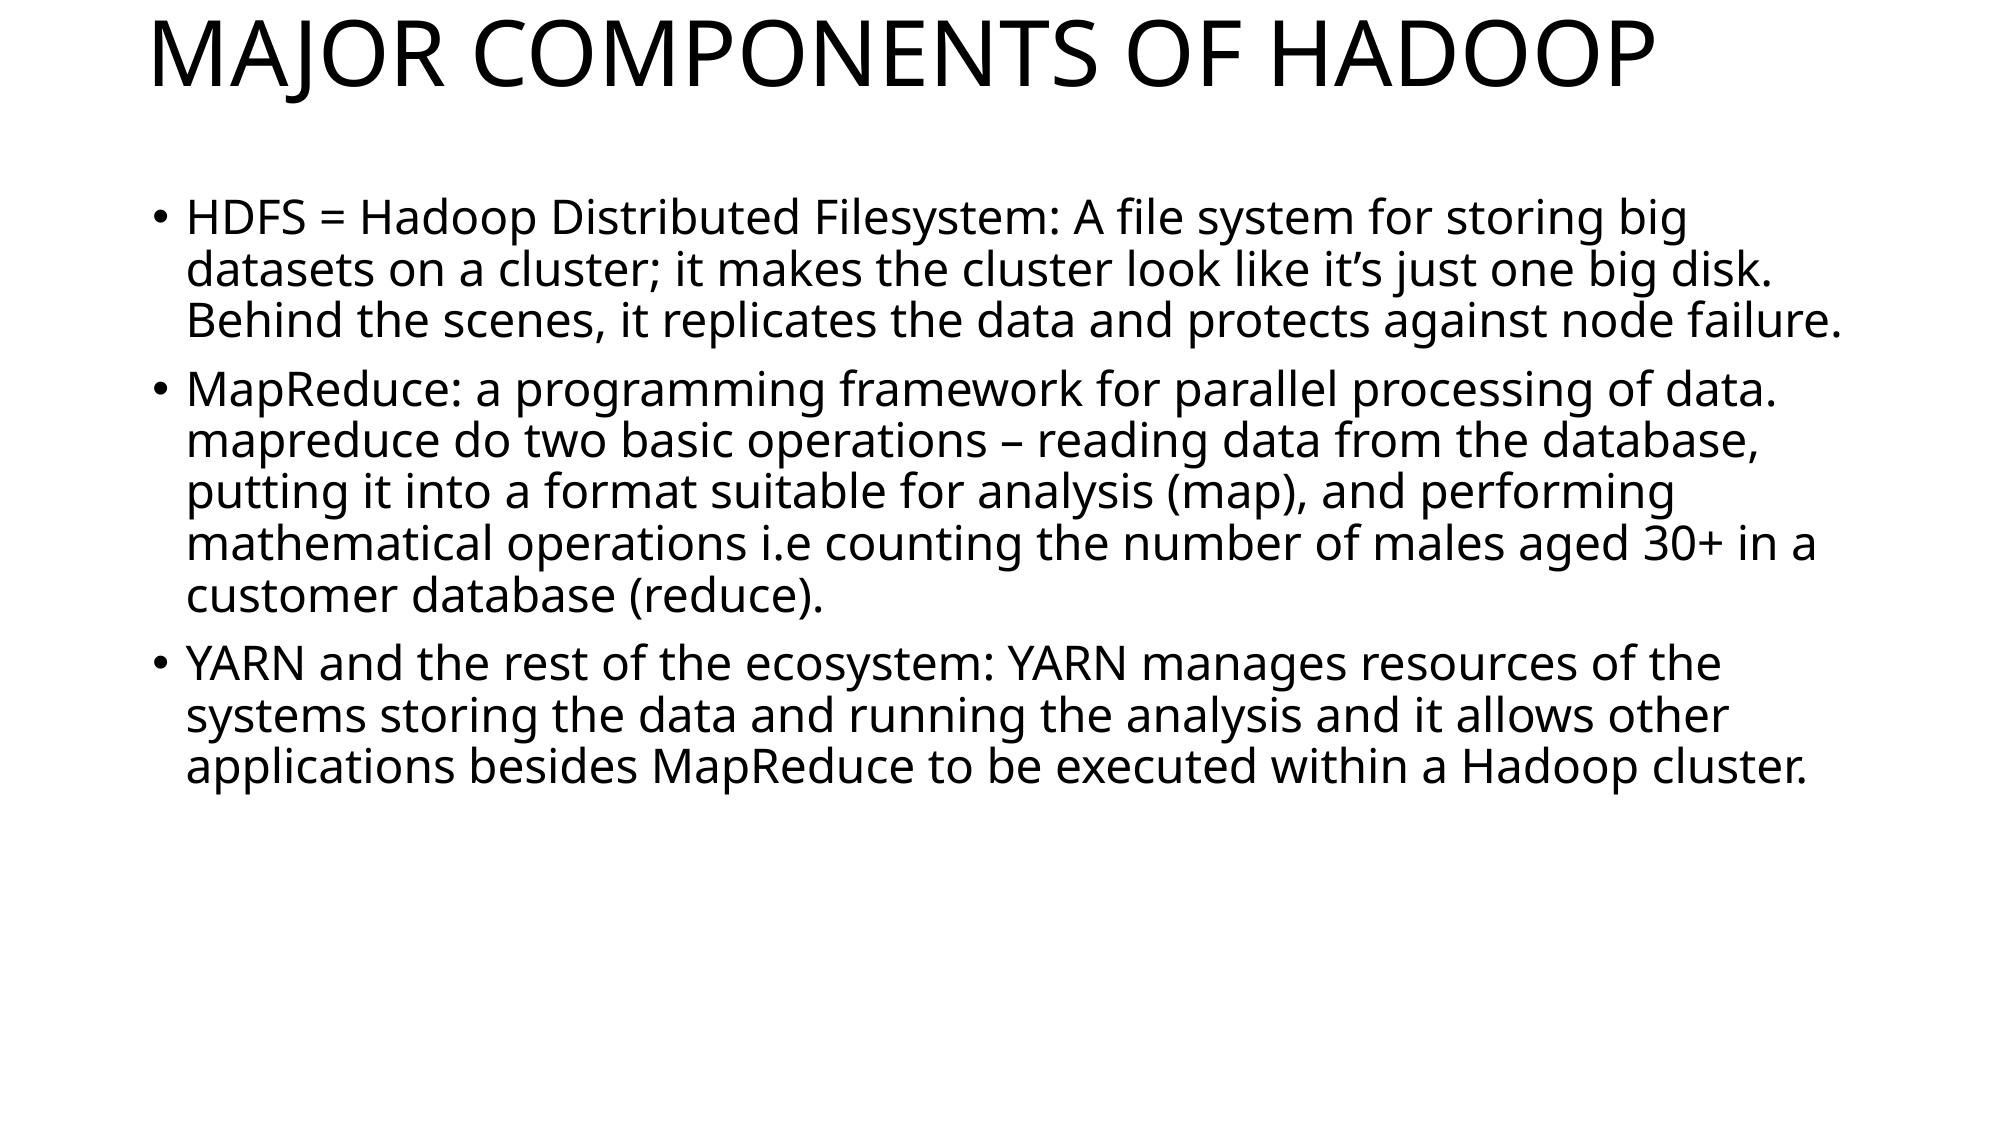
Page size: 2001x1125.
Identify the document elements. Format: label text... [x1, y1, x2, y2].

title MAJOR COMPONENTS OF HADOOP [131, 3, 1857, 221]
list HDFS = Hadoop Distributed Filesystem: A file system for storing big datasets on a cluster; it makes the cluster look like it’s just one big disk. Behind the scenes, it replicates the data and protects against node failure. MapReduce: a programming framework for parallel processing of data. mapreduce do two basic operations – reading data from the database, putting it into a format suitable for analysis (map), and performing mathematical operations i.e counting the number of males aged 30+ in a customer database (reduce). YARN and the rest of the ecosystem: YARN manages resources of the systems storing the data and running the analysis and it allows other applications besides MapReduce to be executed within a Hadoop cluster. [137, 185, 1863, 900]
